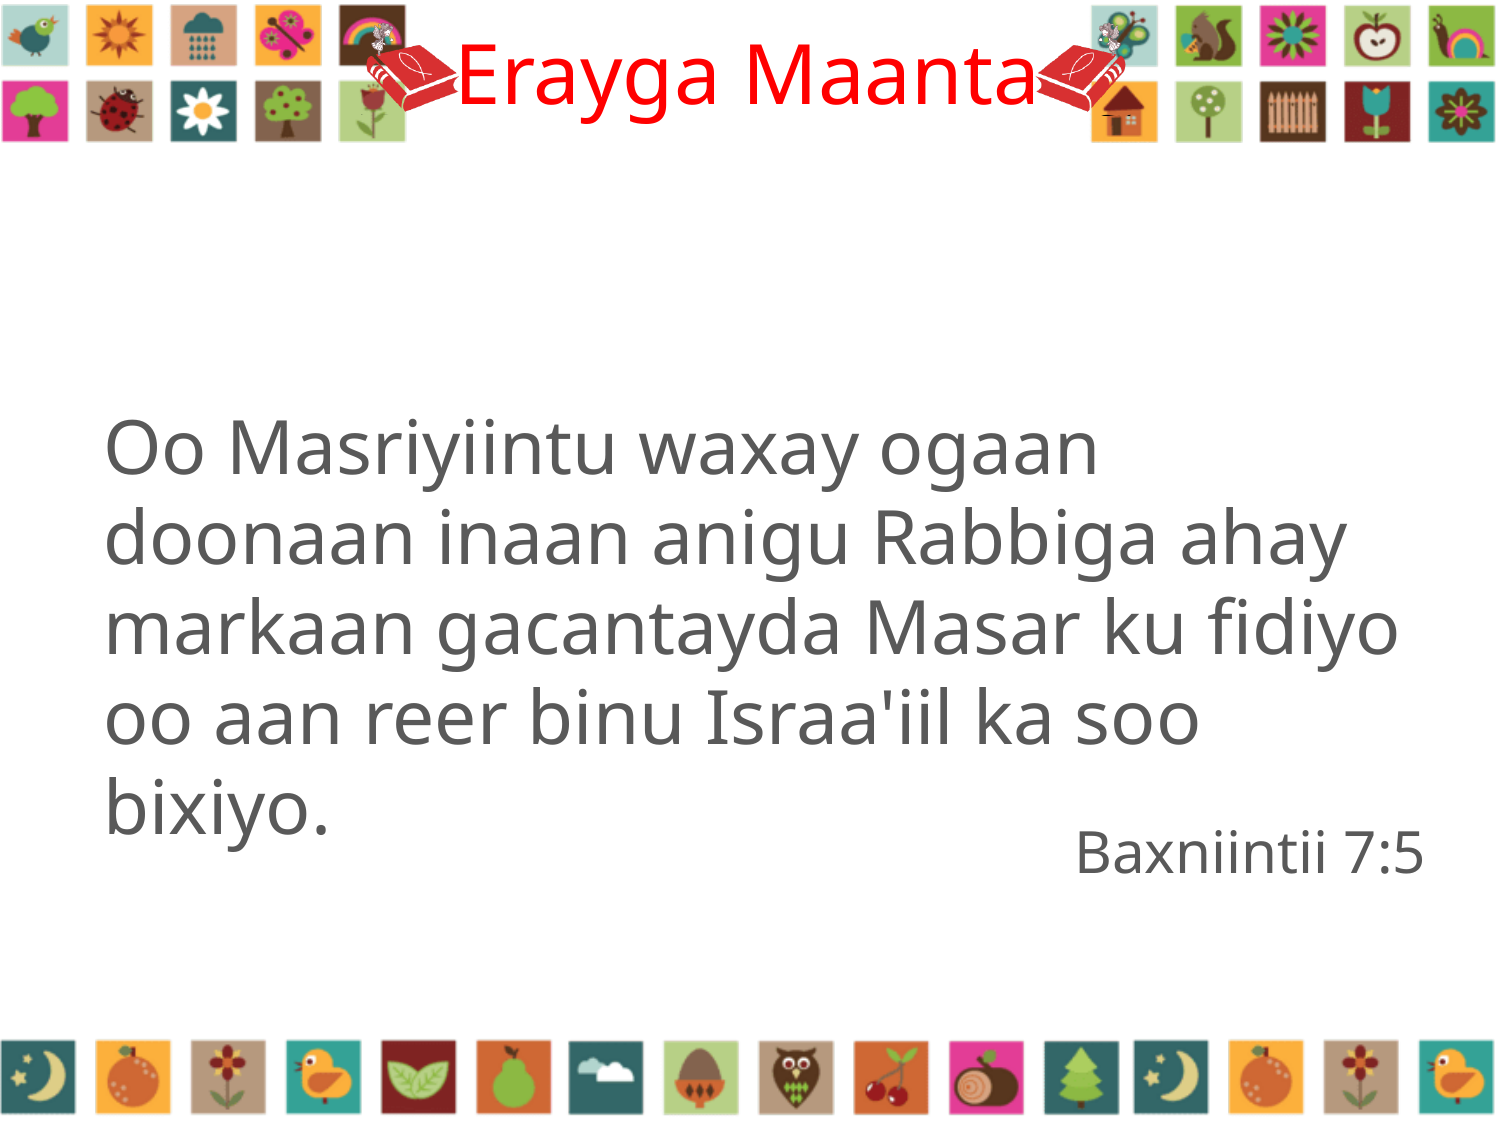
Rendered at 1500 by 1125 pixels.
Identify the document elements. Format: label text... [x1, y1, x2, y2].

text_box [0, 1028, 1500, 1118]
picture [1003, 3, 1500, 150]
text_box Baxniintii 7:5 [808, 807, 1441, 893]
picture [0, 3, 491, 150]
text_box Oo Masriyiintu waxay ogaan doonaan inaan anigu Rabbiga ahay markaan gacantayda Masar ku fidiyo oo aan reer binu Israa'iil ka soo bixiyo. [88, 302, 1436, 858]
text_box Erayga Maanta [425, 13, 1078, 129]
